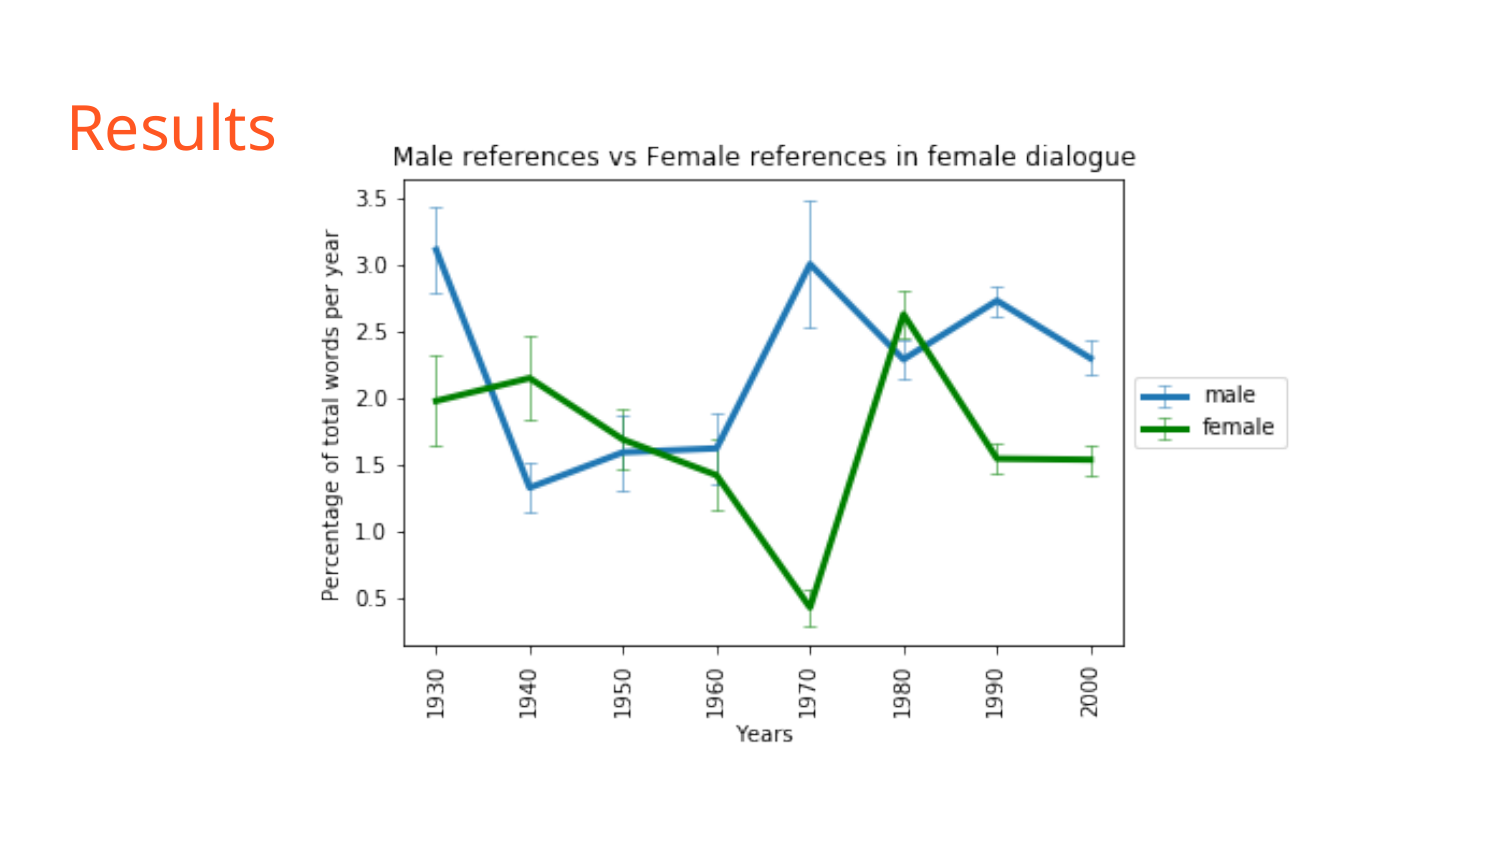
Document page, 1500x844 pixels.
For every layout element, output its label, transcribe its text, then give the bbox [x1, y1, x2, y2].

title Results [51, 72, 1449, 167]
picture [309, 130, 1300, 763]
